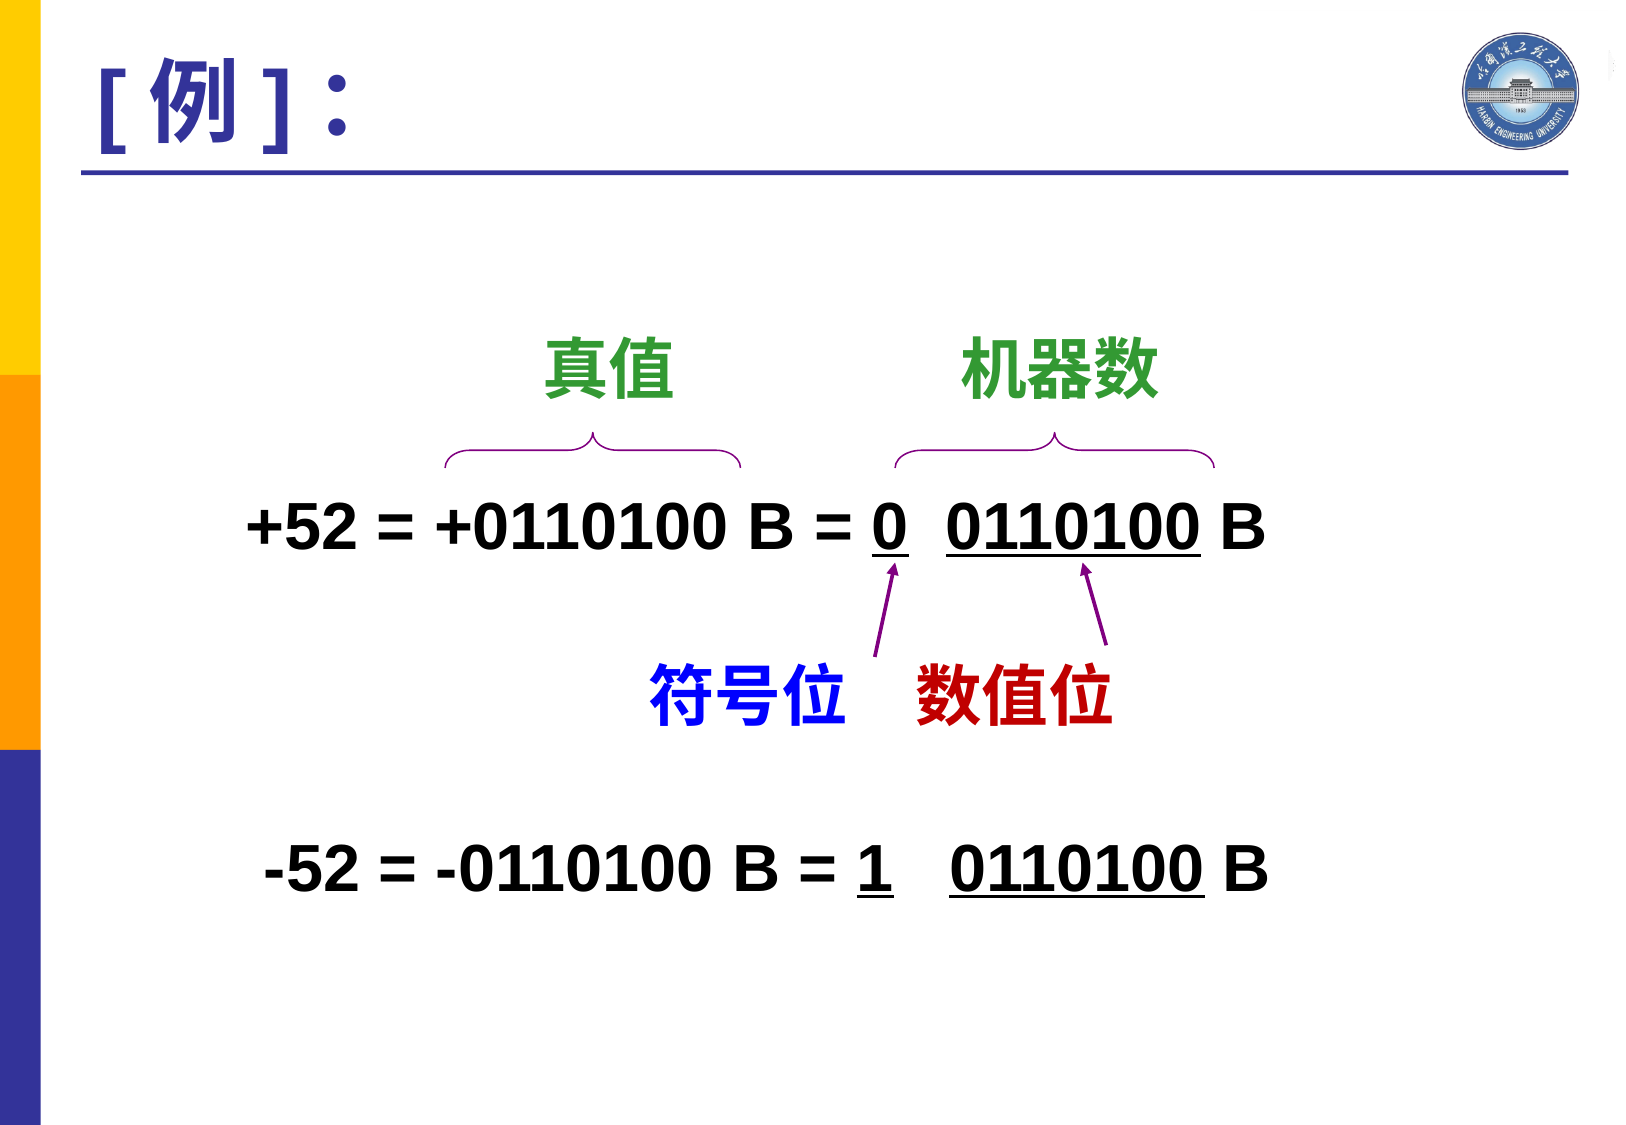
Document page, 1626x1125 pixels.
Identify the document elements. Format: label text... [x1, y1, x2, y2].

title [例]： [81, 30, 1569, 161]
text_box 机器数 [945, 328, 1181, 416]
text_box [1080, 562, 1107, 646]
text_box [445, 432, 741, 468]
text_box [895, 432, 1215, 468]
text_box +52 = +0110100 B = 0 0110100 B 符号位 数值位 -52 = -0110100 B = 1 0110100 B [174, 314, 1450, 1050]
text_box [874, 562, 899, 658]
picture [1250, 9, 1616, 165]
text_box 真值 [480, 328, 696, 416]
